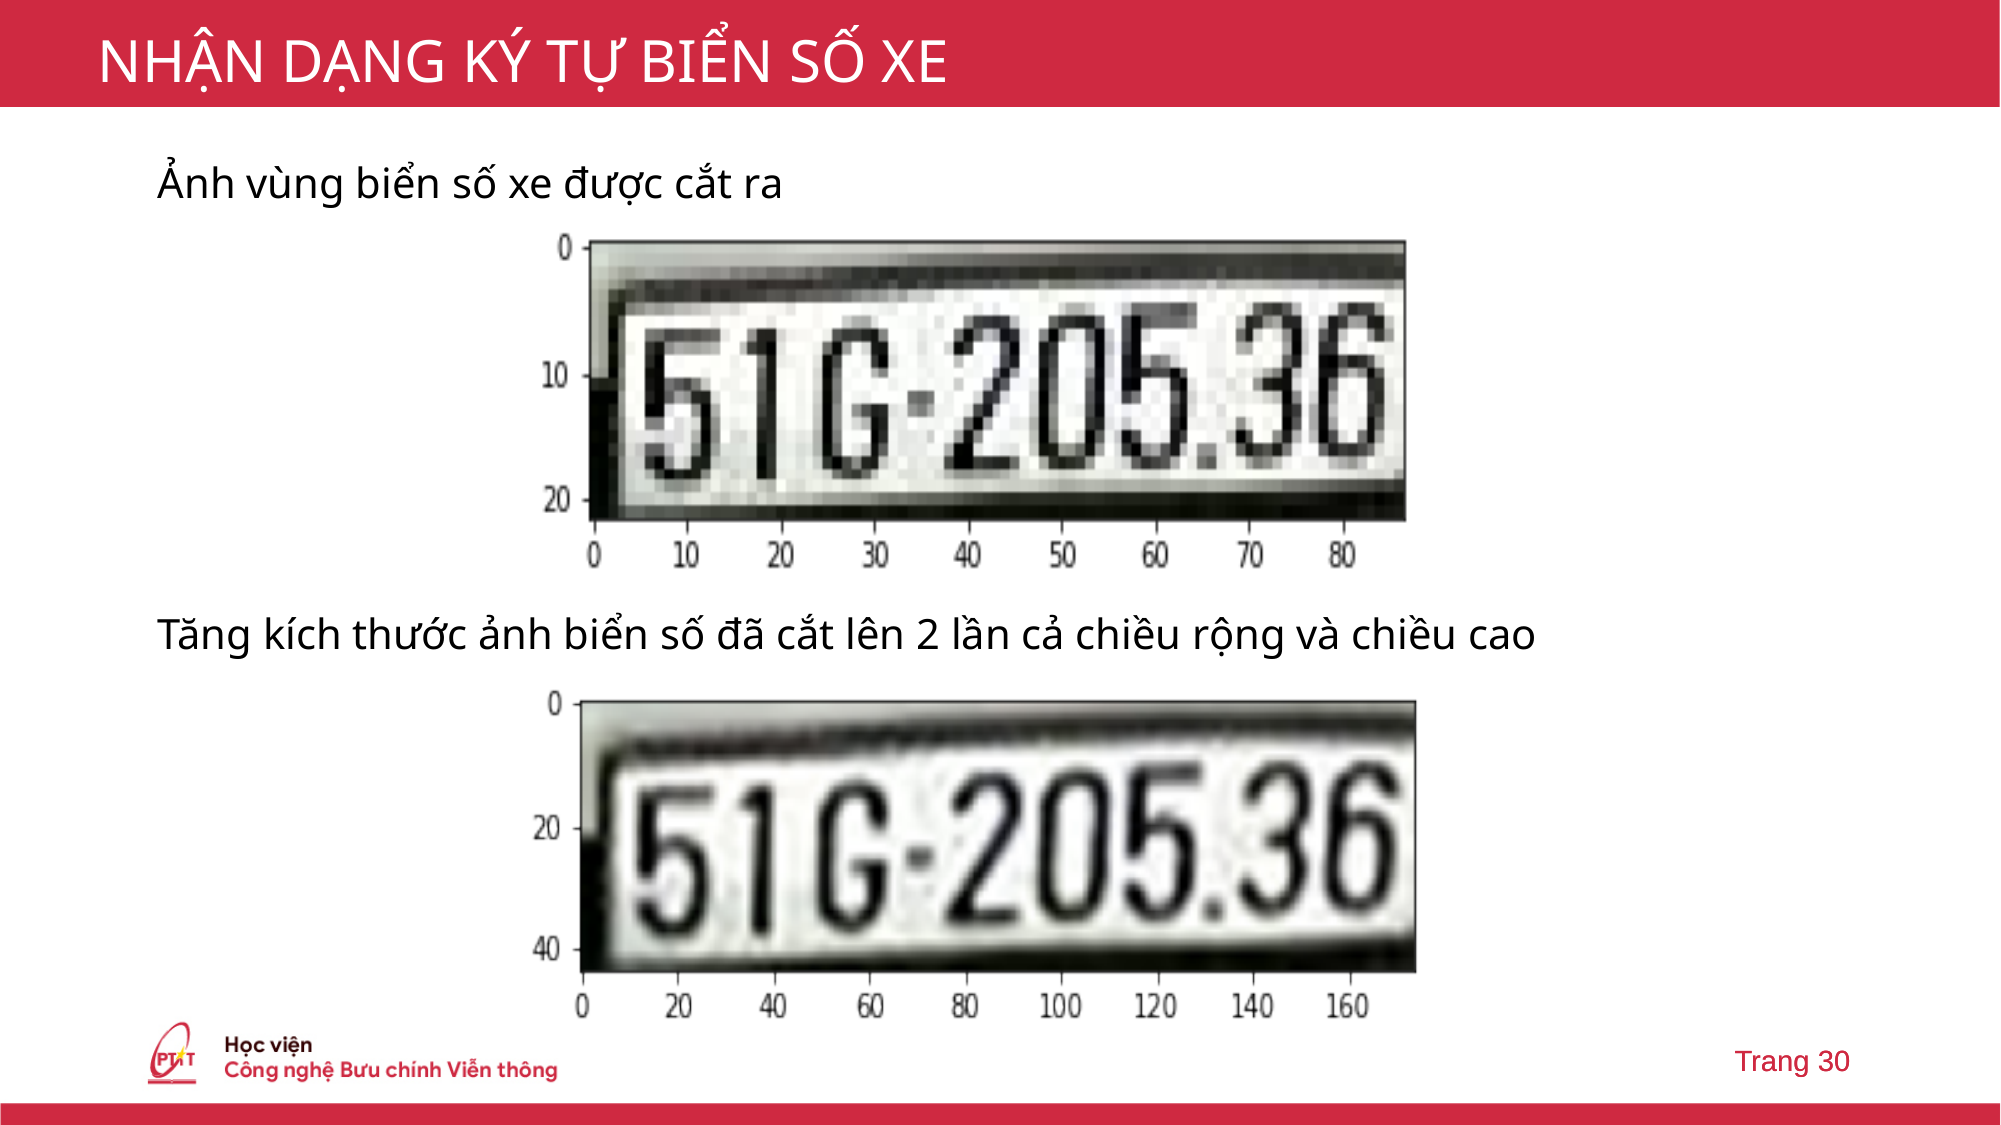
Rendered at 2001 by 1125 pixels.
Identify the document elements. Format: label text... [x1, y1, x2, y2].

text_box Ảnh vùng biển số xe được cắt ra [142, 149, 1237, 215]
picture [0, 0, 2001, 1125]
text_box Tăng kích thước ảnh biển số đã cắt lên 2 lần cả chiều rộng và chiều cao [142, 600, 1800, 666]
text_box NHẬN DẠNG KÝ TỰ BIỂN SỐ XE [83, 16, 1427, 102]
